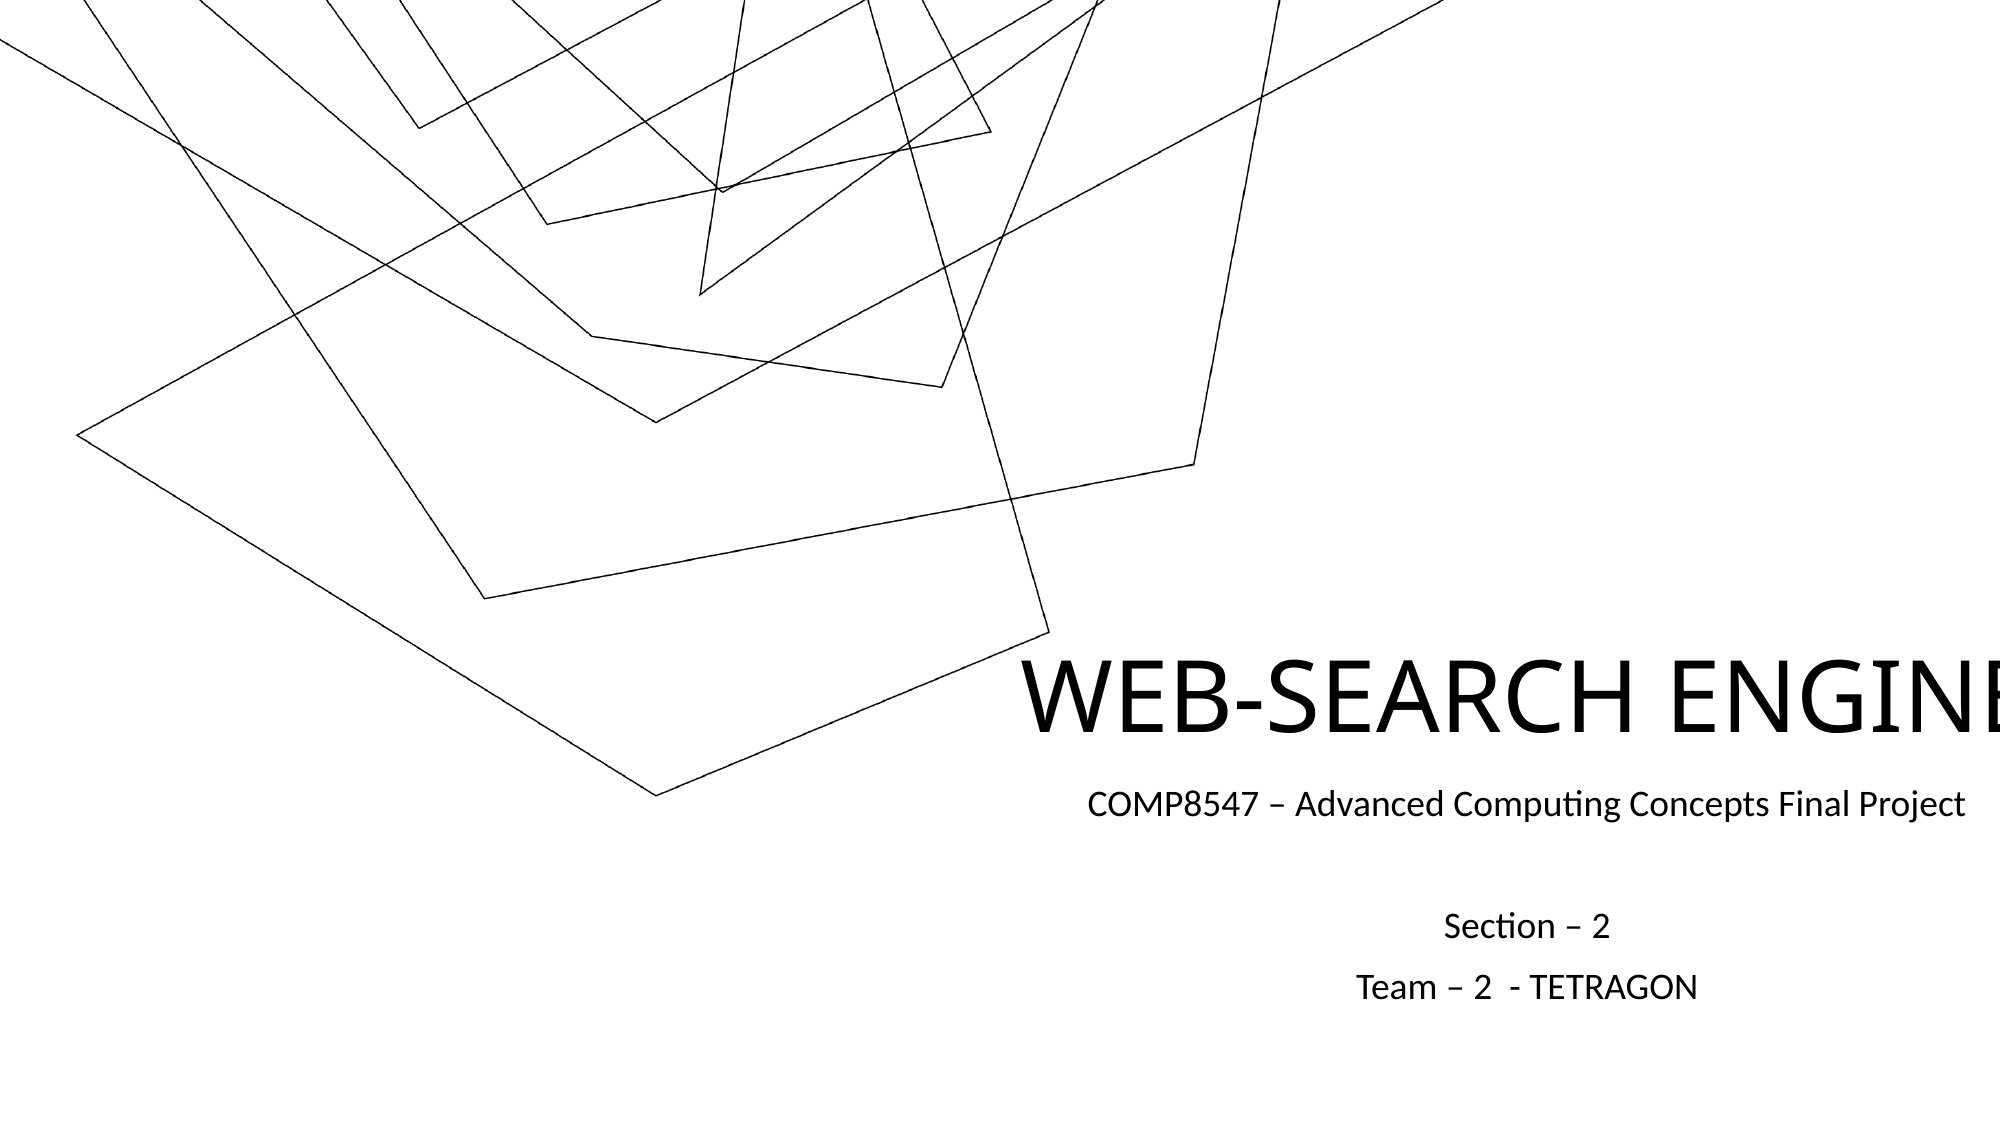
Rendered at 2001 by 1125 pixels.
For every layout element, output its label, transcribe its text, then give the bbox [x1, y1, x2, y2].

picture [0, 0, 1557, 830]
title WEB-SEARCH ENGINE [856, 425, 2000, 762]
subtitle COMP8547 – Advanced Computing Concepts Final Project Section – 2 Team – 2 - TETRAGON [855, 776, 2000, 1114]
